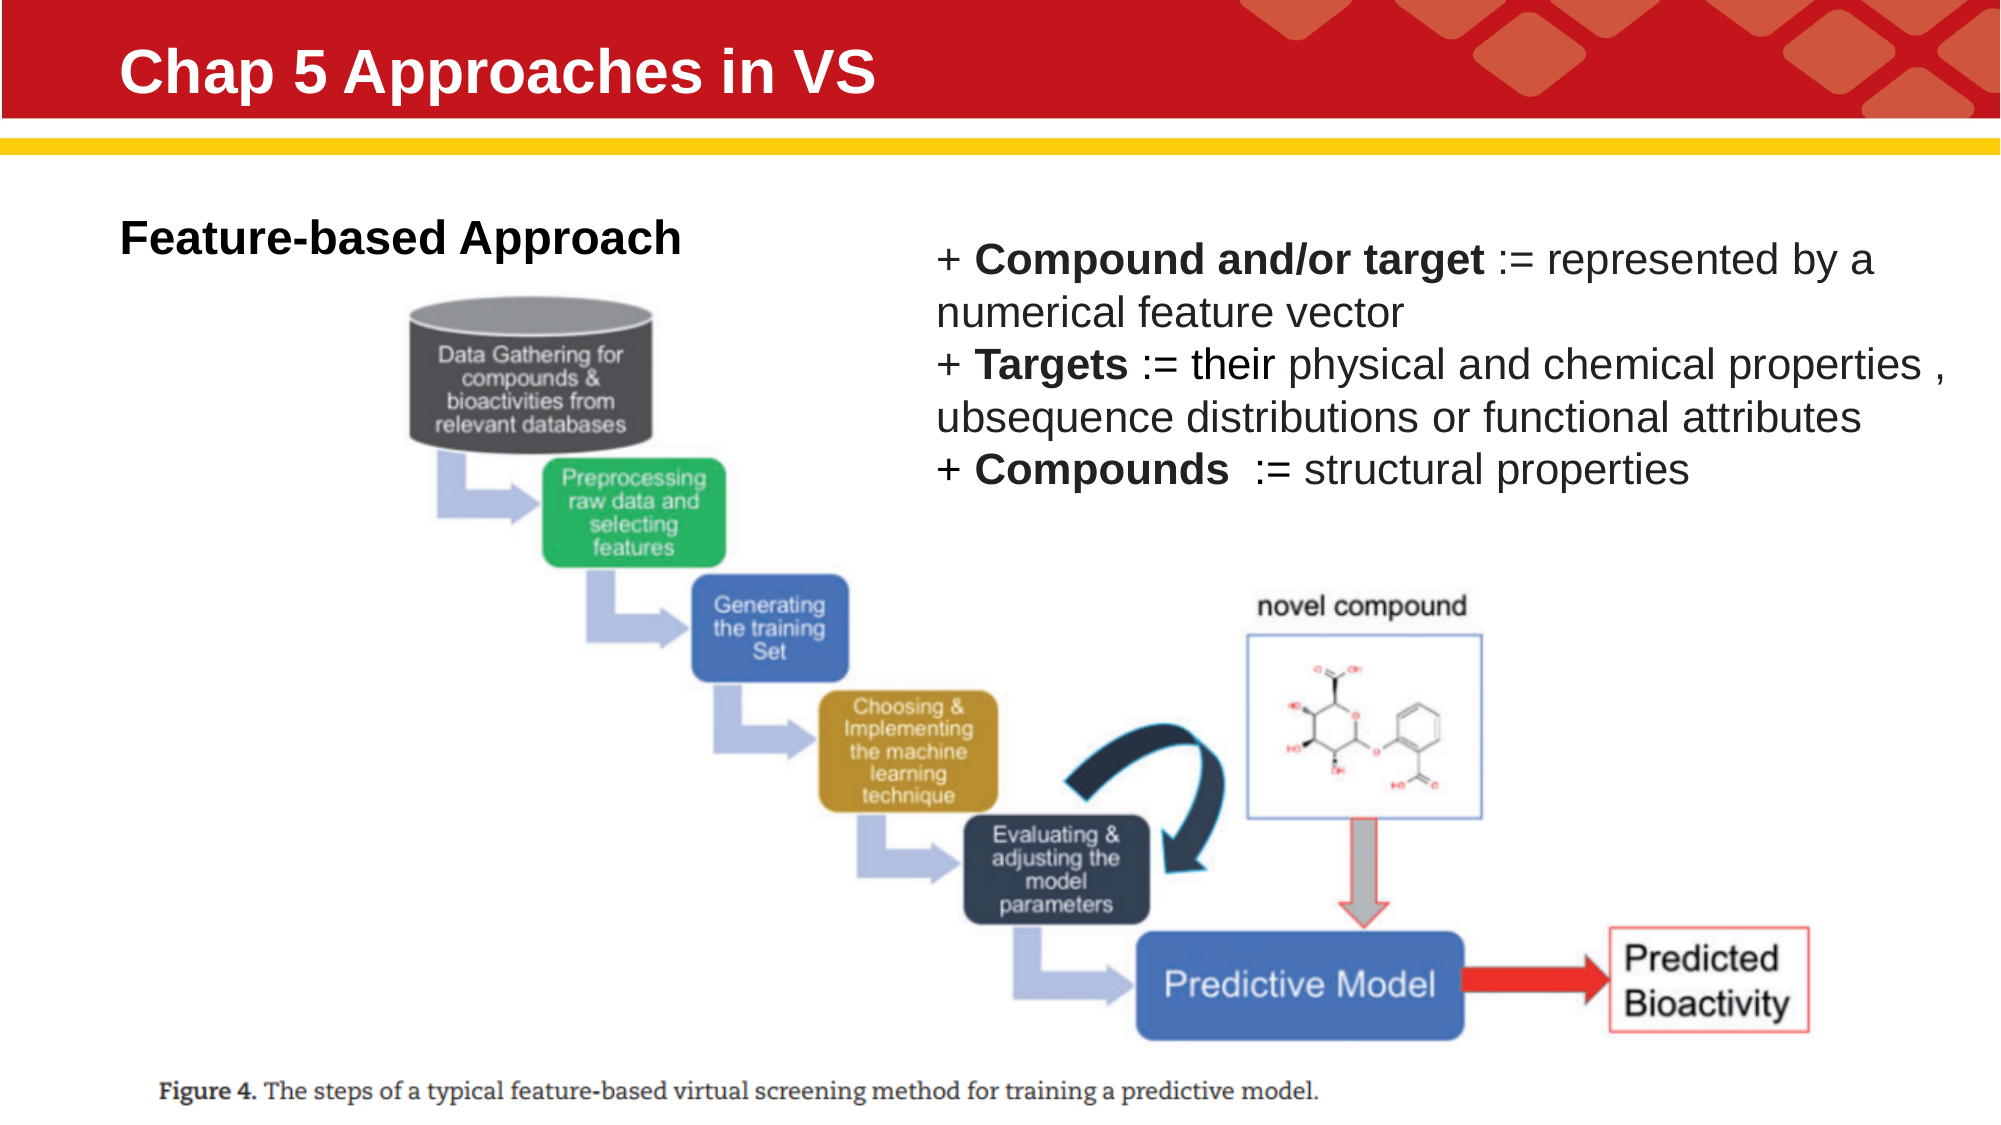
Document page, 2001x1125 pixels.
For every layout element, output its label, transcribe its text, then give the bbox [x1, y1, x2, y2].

text_box Feature-based Approach [104, 198, 1669, 272]
title Chap 5 Approaches in VS [104, 0, 1861, 183]
text_box + Compound and/or target := represented by a numerical feature vector + Targets := their physical and chemical properties , ubsequence distributions or functional attributes + Compounds := structural properties [922, 223, 1979, 764]
picture [0, 0, 2001, 1125]
